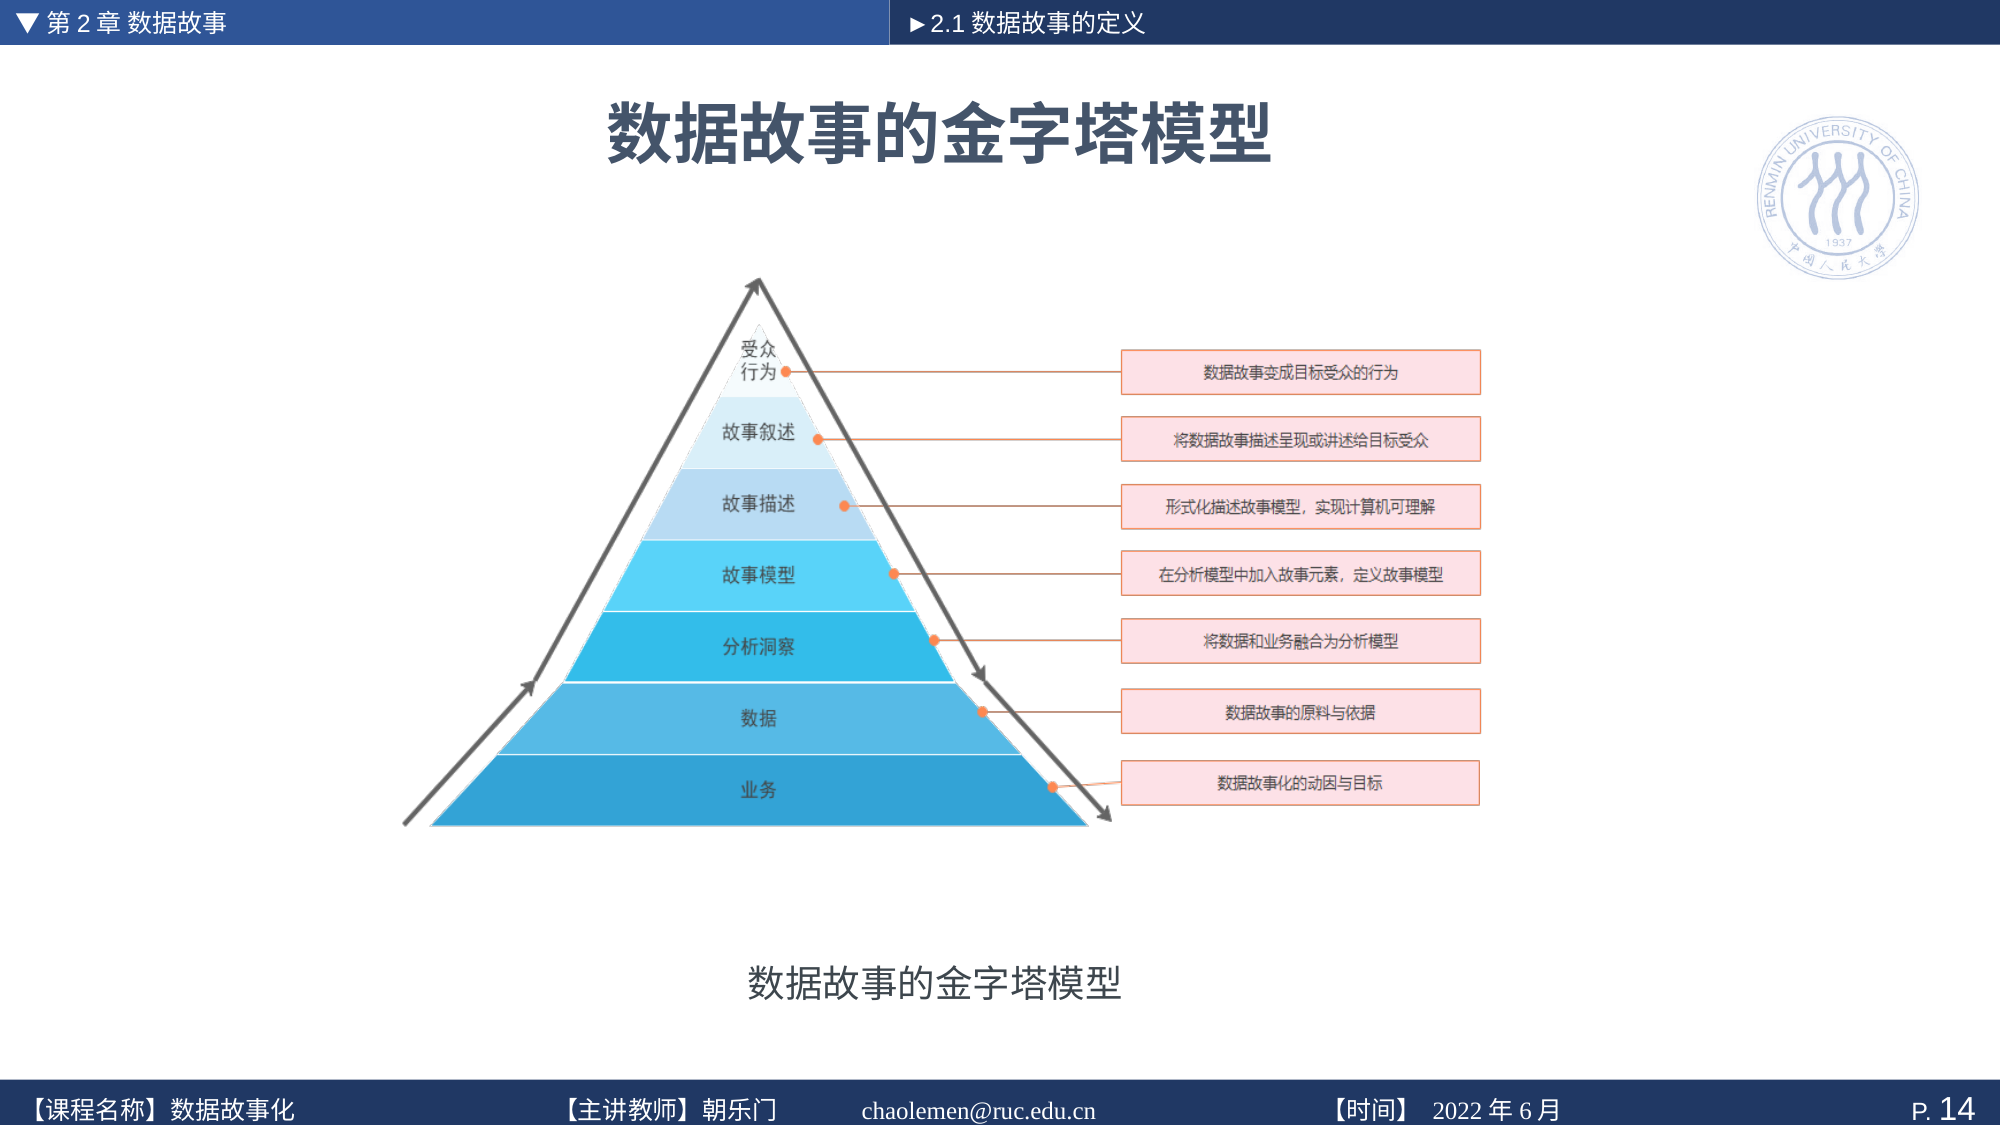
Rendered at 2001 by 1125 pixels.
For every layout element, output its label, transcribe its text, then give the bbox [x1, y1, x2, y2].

picture [393, 267, 1488, 837]
text_box 数据故事的金字塔模型 [492, 952, 1378, 1012]
list ▼第2章 数据故事 [0, 0, 725, 43]
title 数据故事的金字塔模型 [64, 64, 1816, 200]
list ►2.1数据故事的定义 [890, 0, 1249, 43]
